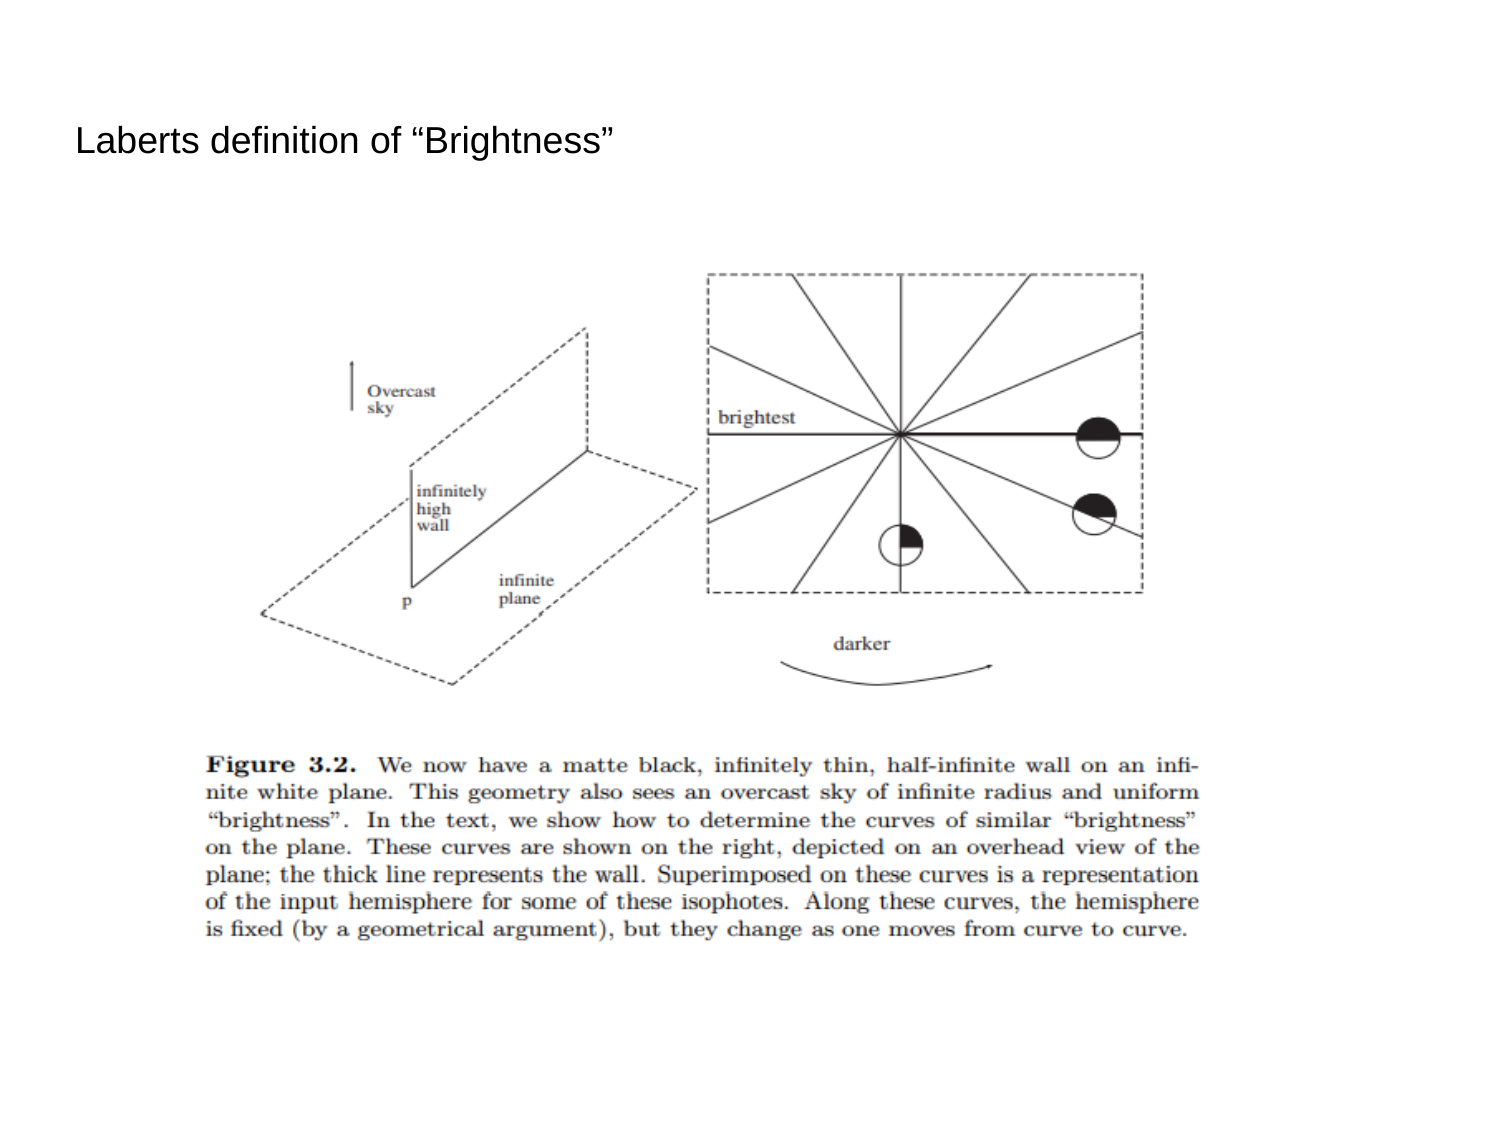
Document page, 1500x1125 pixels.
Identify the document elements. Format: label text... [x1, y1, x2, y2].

picture [128, 257, 1394, 951]
title Laberts definition of “Brightness” [75, 44, 1425, 233]
